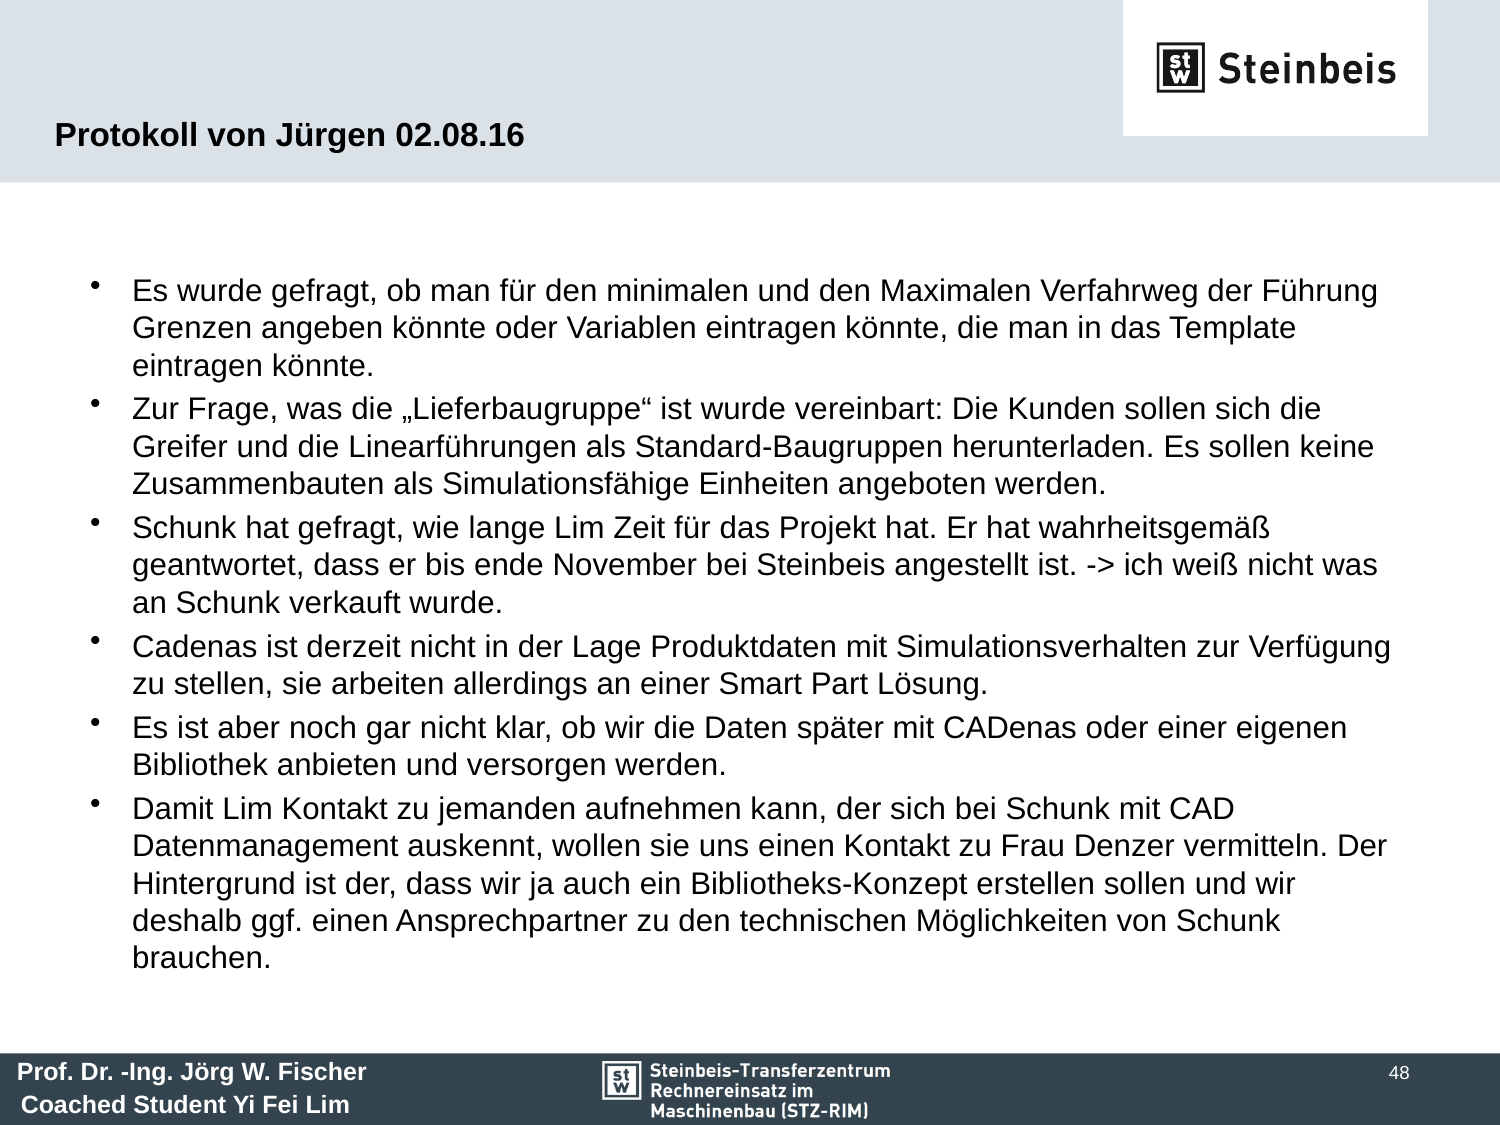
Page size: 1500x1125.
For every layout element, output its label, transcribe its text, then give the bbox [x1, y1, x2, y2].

slide_number 48 [1074, 1053, 1426, 1125]
title Protokoll von Jürgen 02.08.16 [39, 66, 951, 162]
picture [592, 1057, 908, 1121]
list Es wurde gefragt, ob man für den minimalen und den Maximalen Verfahrweg der Führung Grenzen angeben könnte oder Variablen eintragen könnte, die man in das Template eintragen könnte. Zur Frage, was die „Lieferbaugruppe“ ist wurde vereinbart: Die Kunden sollen sich die Greifer und die Linearführungen als Standard-Baugruppen herunterladen. Es sollen keine Zusammenbauten als Simulationsfähige Einheiten angeboten werden. Schunk hat gefragt, wie lange Lim Zeit für das Projekt hat. Er hat wahrheitsgemäß geantwortet, dass er bis ende November bei Steinbeis angestellt ist. -> ich weiß nicht was an Schunk verkauft wurde. Cadenas ist derzeit nicht in der Lage Produktdaten mit Simulationsverhalten zur Verfügung zu stellen, sie arbeiten allerdings an einer Smart Part Lösung. Es ist aber noch gar nicht klar, ob wir die Daten später mit CADenas oder einer eigenen Bibliothek anbieten und versorgen werden. Damit Lim Kontakt zu jemanden aufnehmen kann, der sich bei Schunk mit CAD Datenmanagement auskennt, wollen sie uns einen Kontakt zu Frau Denzer vermitteln. Der Hintergrund ist der, dass wir ja auch ein Bibliotheks-Konzept erstellen sollen und wir deshalb ggf. einen Ansprechpartner zu den technischen Möglichkeiten von Schunk brauchen. [74, 262, 1426, 1006]
picture [1108, 0, 1444, 143]
